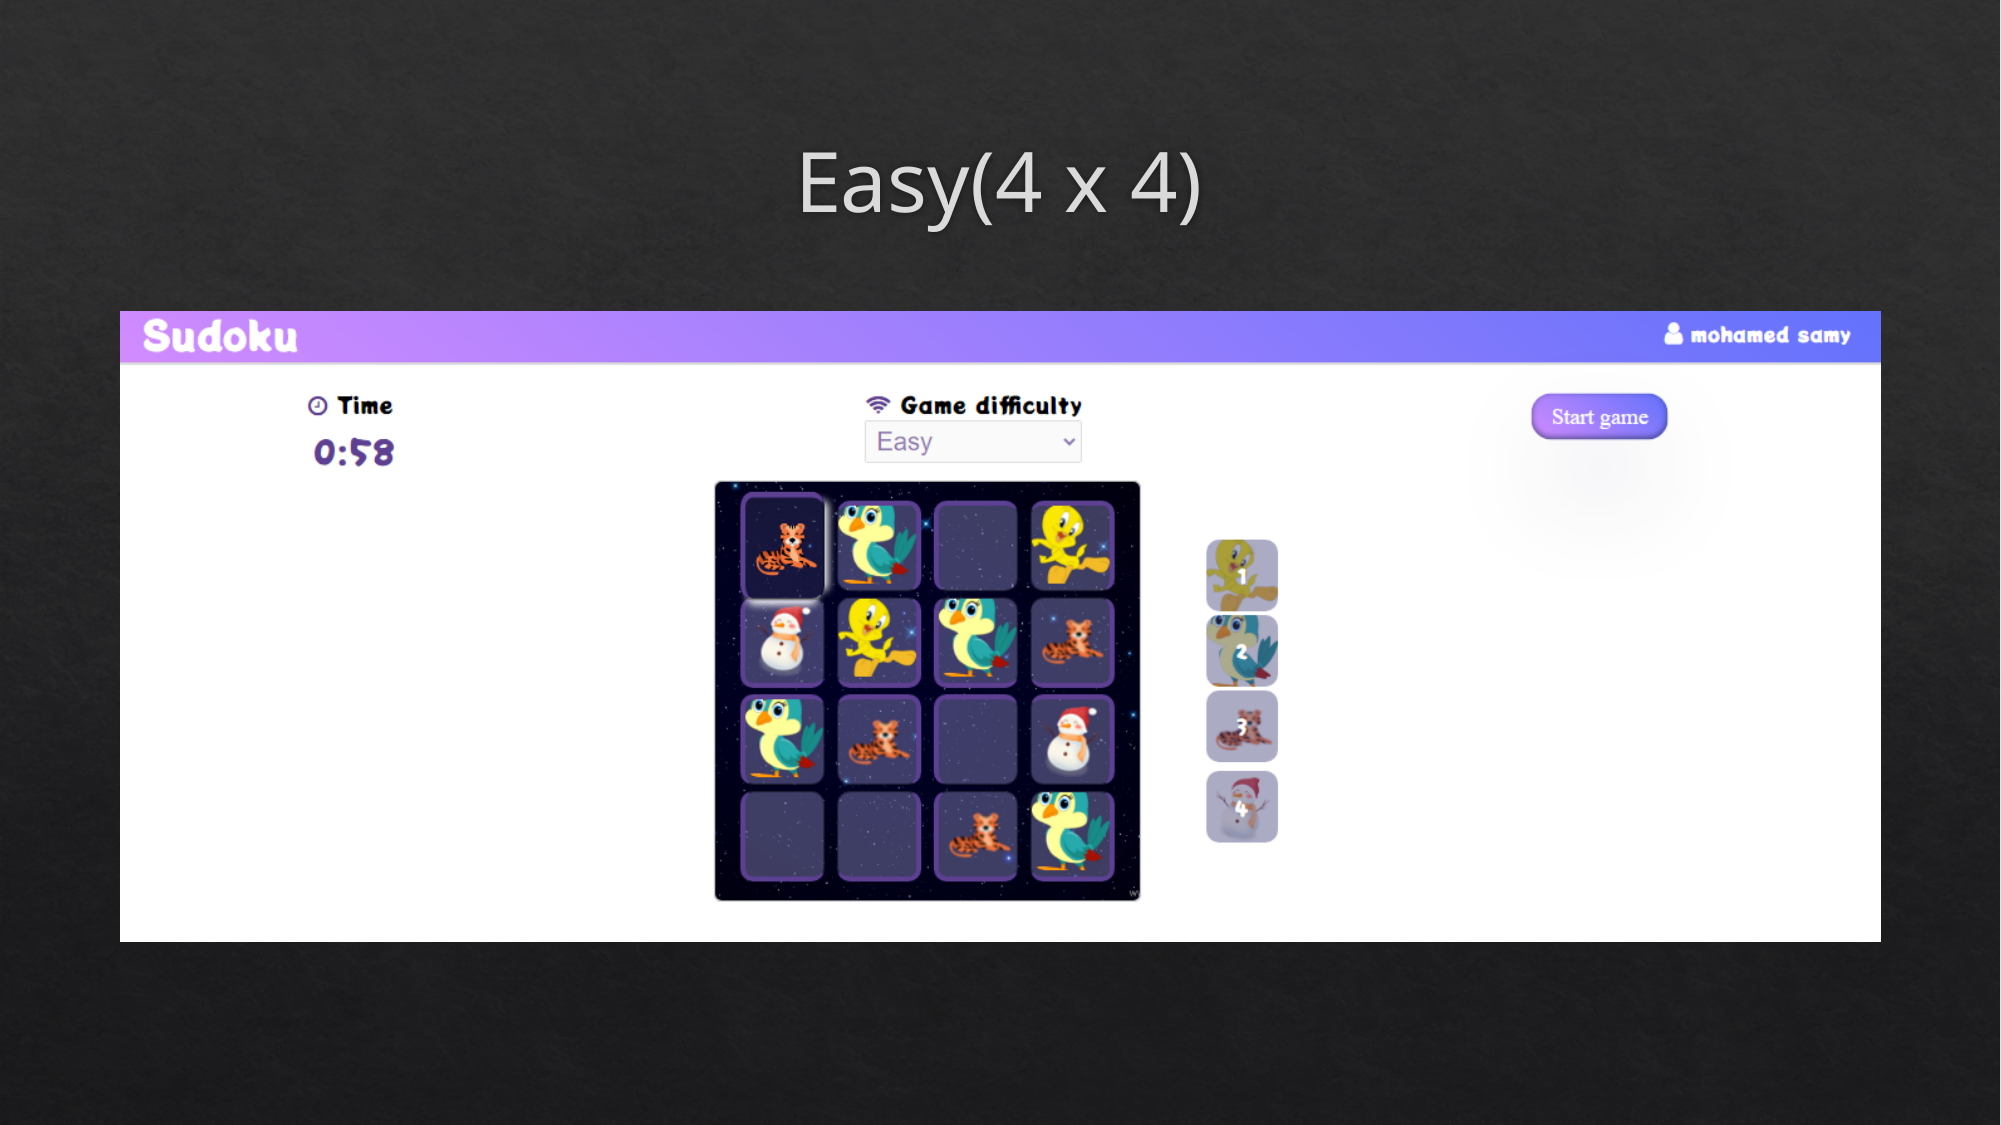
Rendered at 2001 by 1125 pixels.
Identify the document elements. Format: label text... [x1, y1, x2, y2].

title Easy(4 x 4) [149, 99, 1849, 260]
picture [120, 311, 1881, 942]
